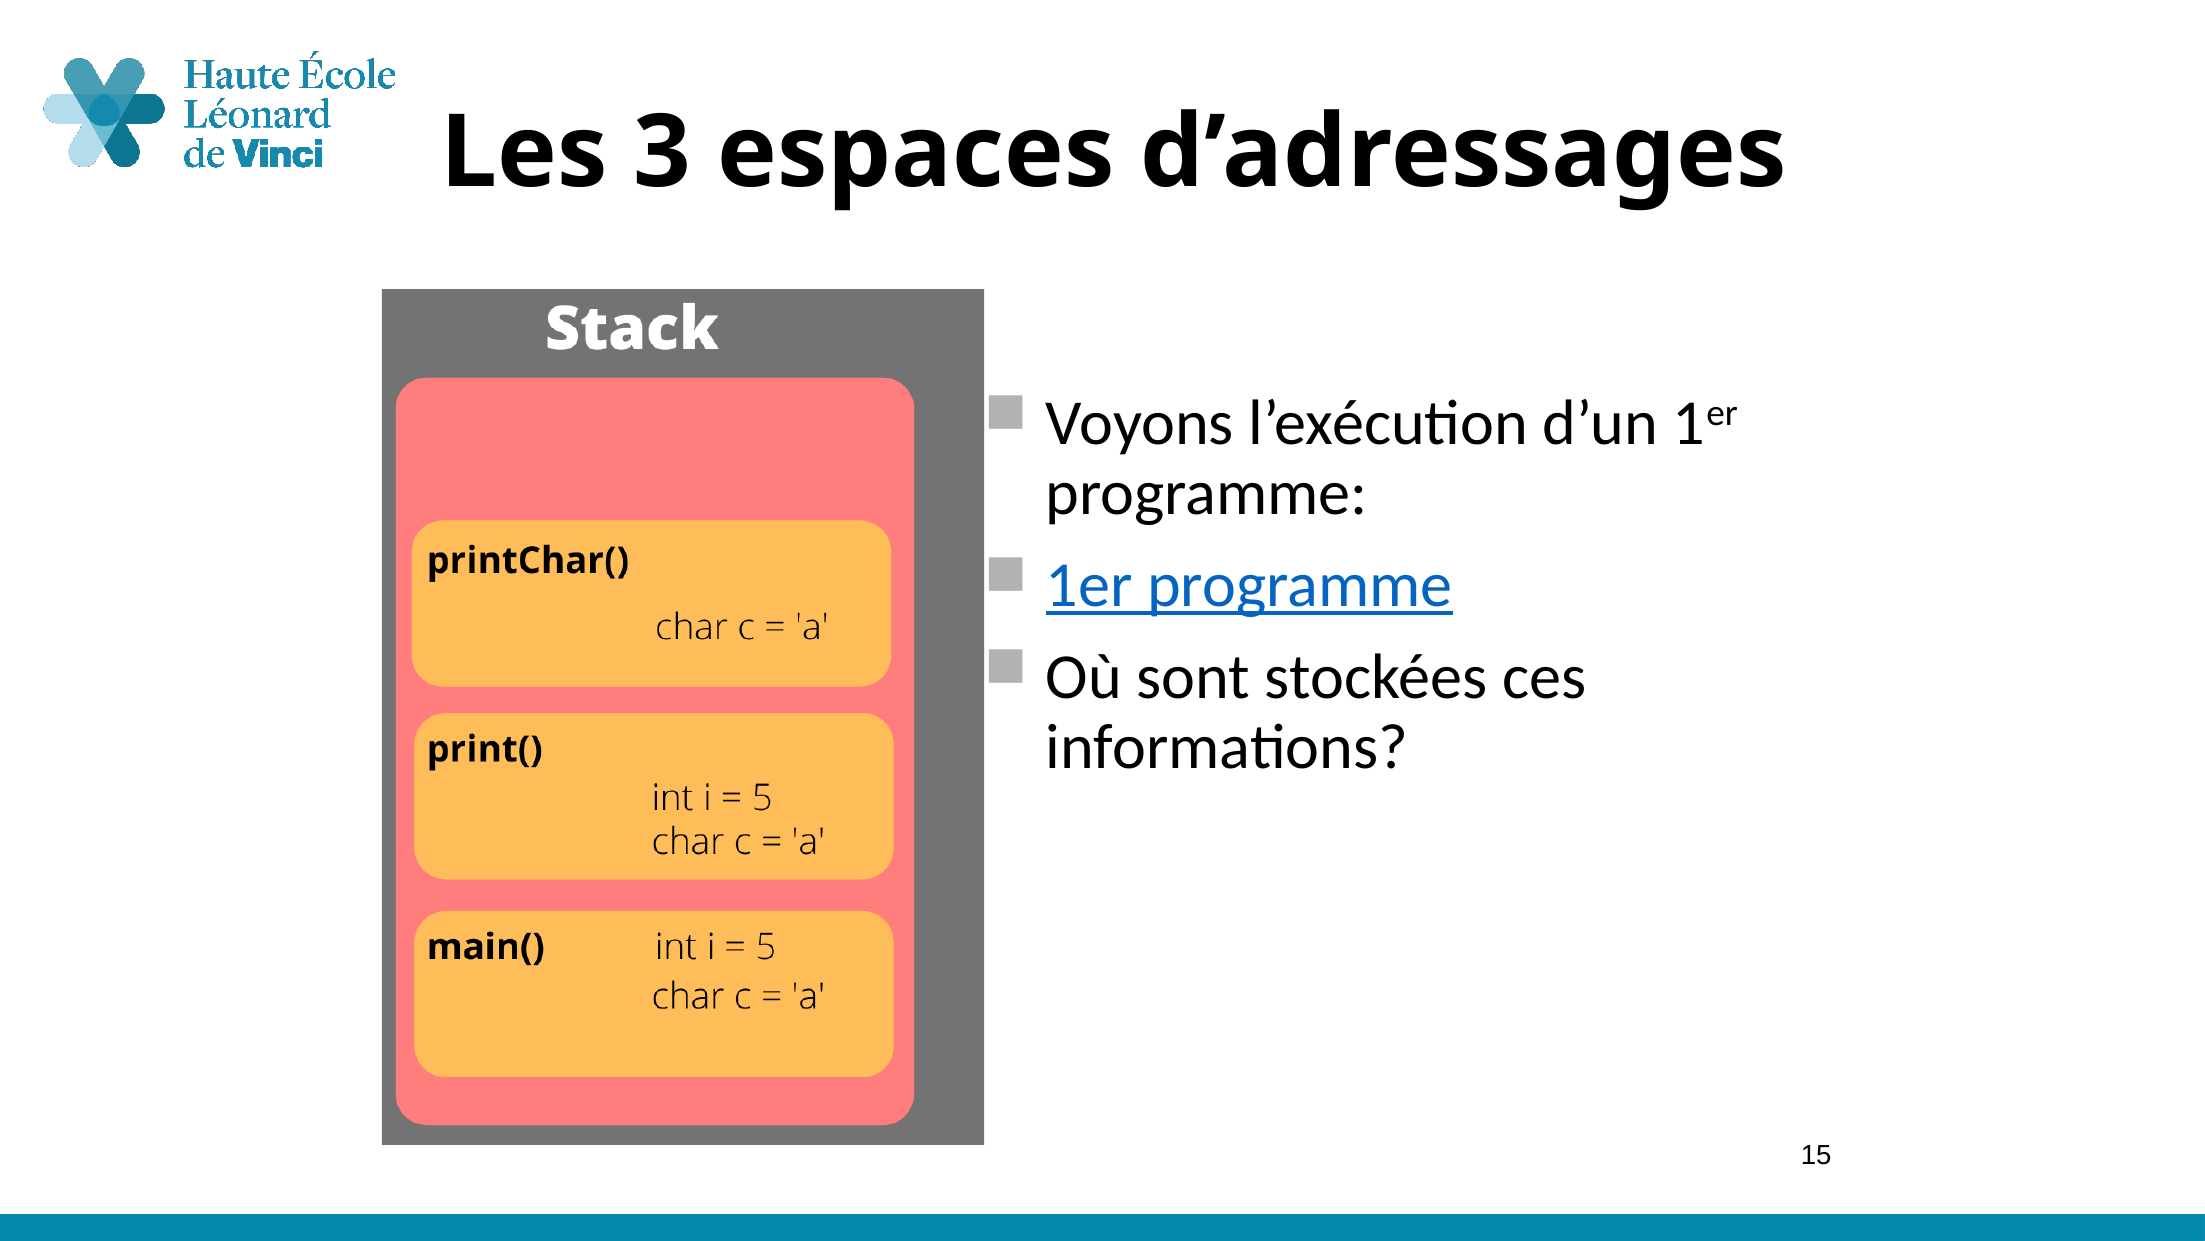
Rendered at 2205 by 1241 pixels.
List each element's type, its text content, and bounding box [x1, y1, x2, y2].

picture [16, 33, 422, 194]
list Voyons l’exécution d’un 1er programme: 1er programme Où sont stockées ces informations? [985, 289, 1847, 1109]
picture [381, 289, 985, 1158]
slide_number 15 [1502, 1129, 1847, 1213]
title Les 3 espaces d’adressages [440, 30, 1847, 277]
